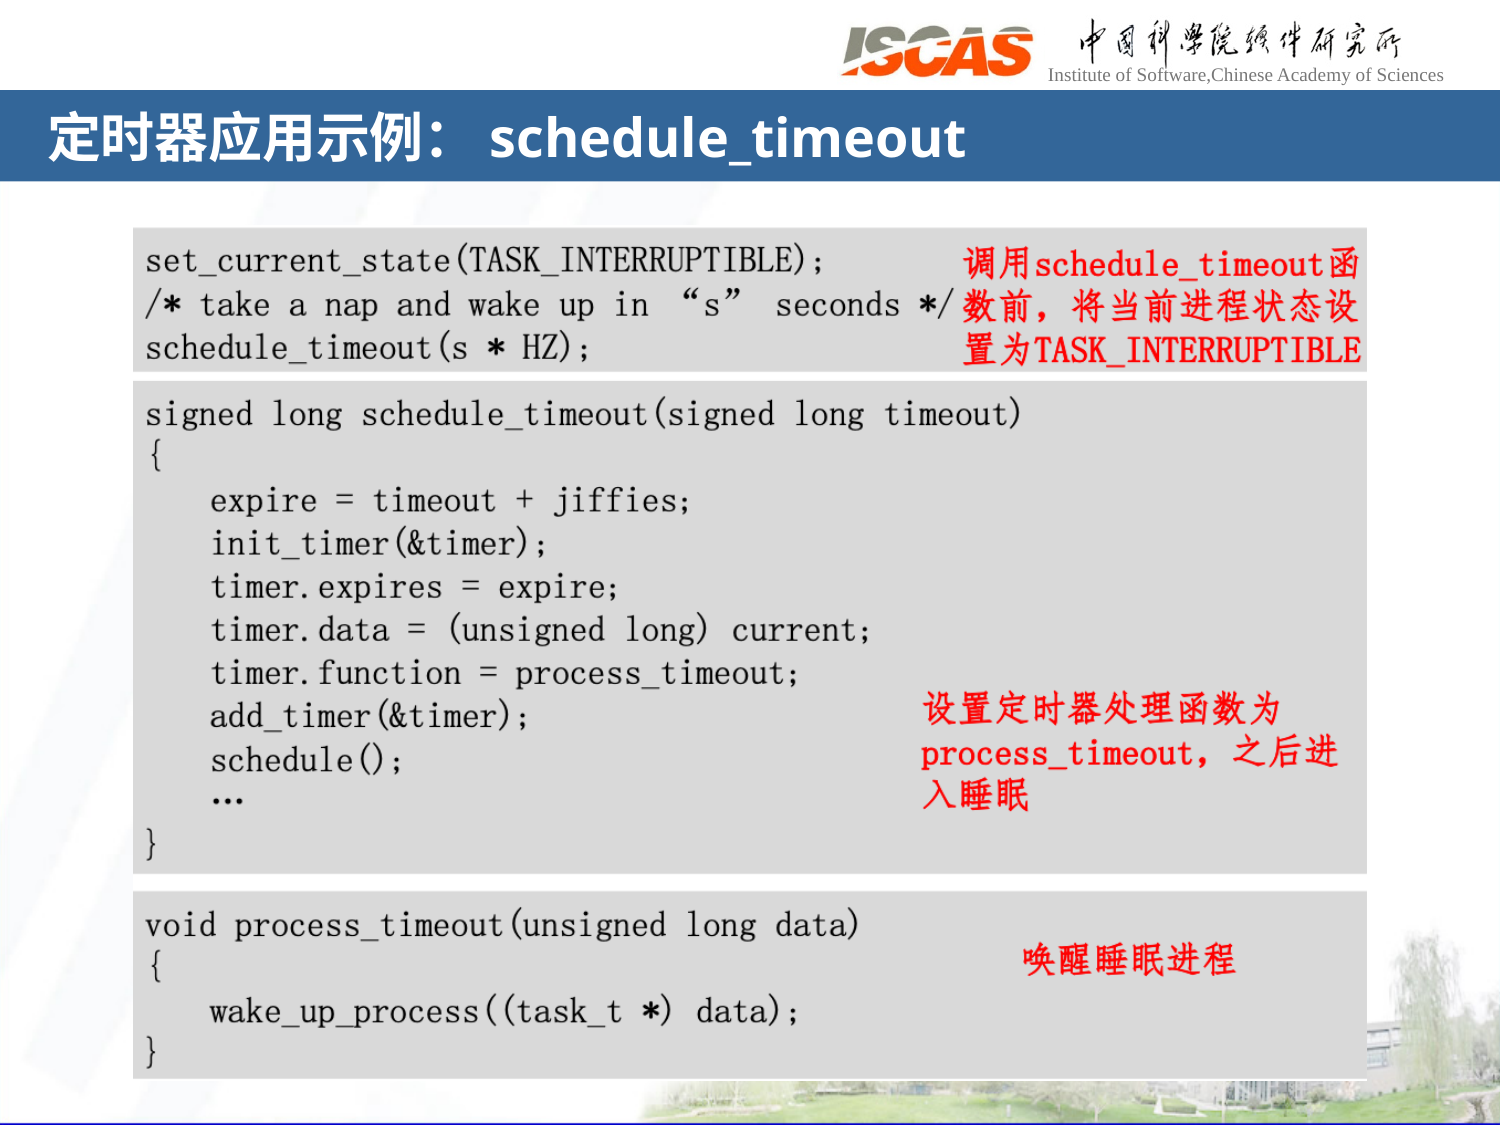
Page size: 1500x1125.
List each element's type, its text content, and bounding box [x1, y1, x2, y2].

picture [1077, 15, 1402, 71]
picture [837, 18, 1045, 87]
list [133, 225, 1367, 1081]
title 定时器应用示例：schedule_timeout [0, 89, 1500, 182]
picture [0, 182, 1500, 1125]
